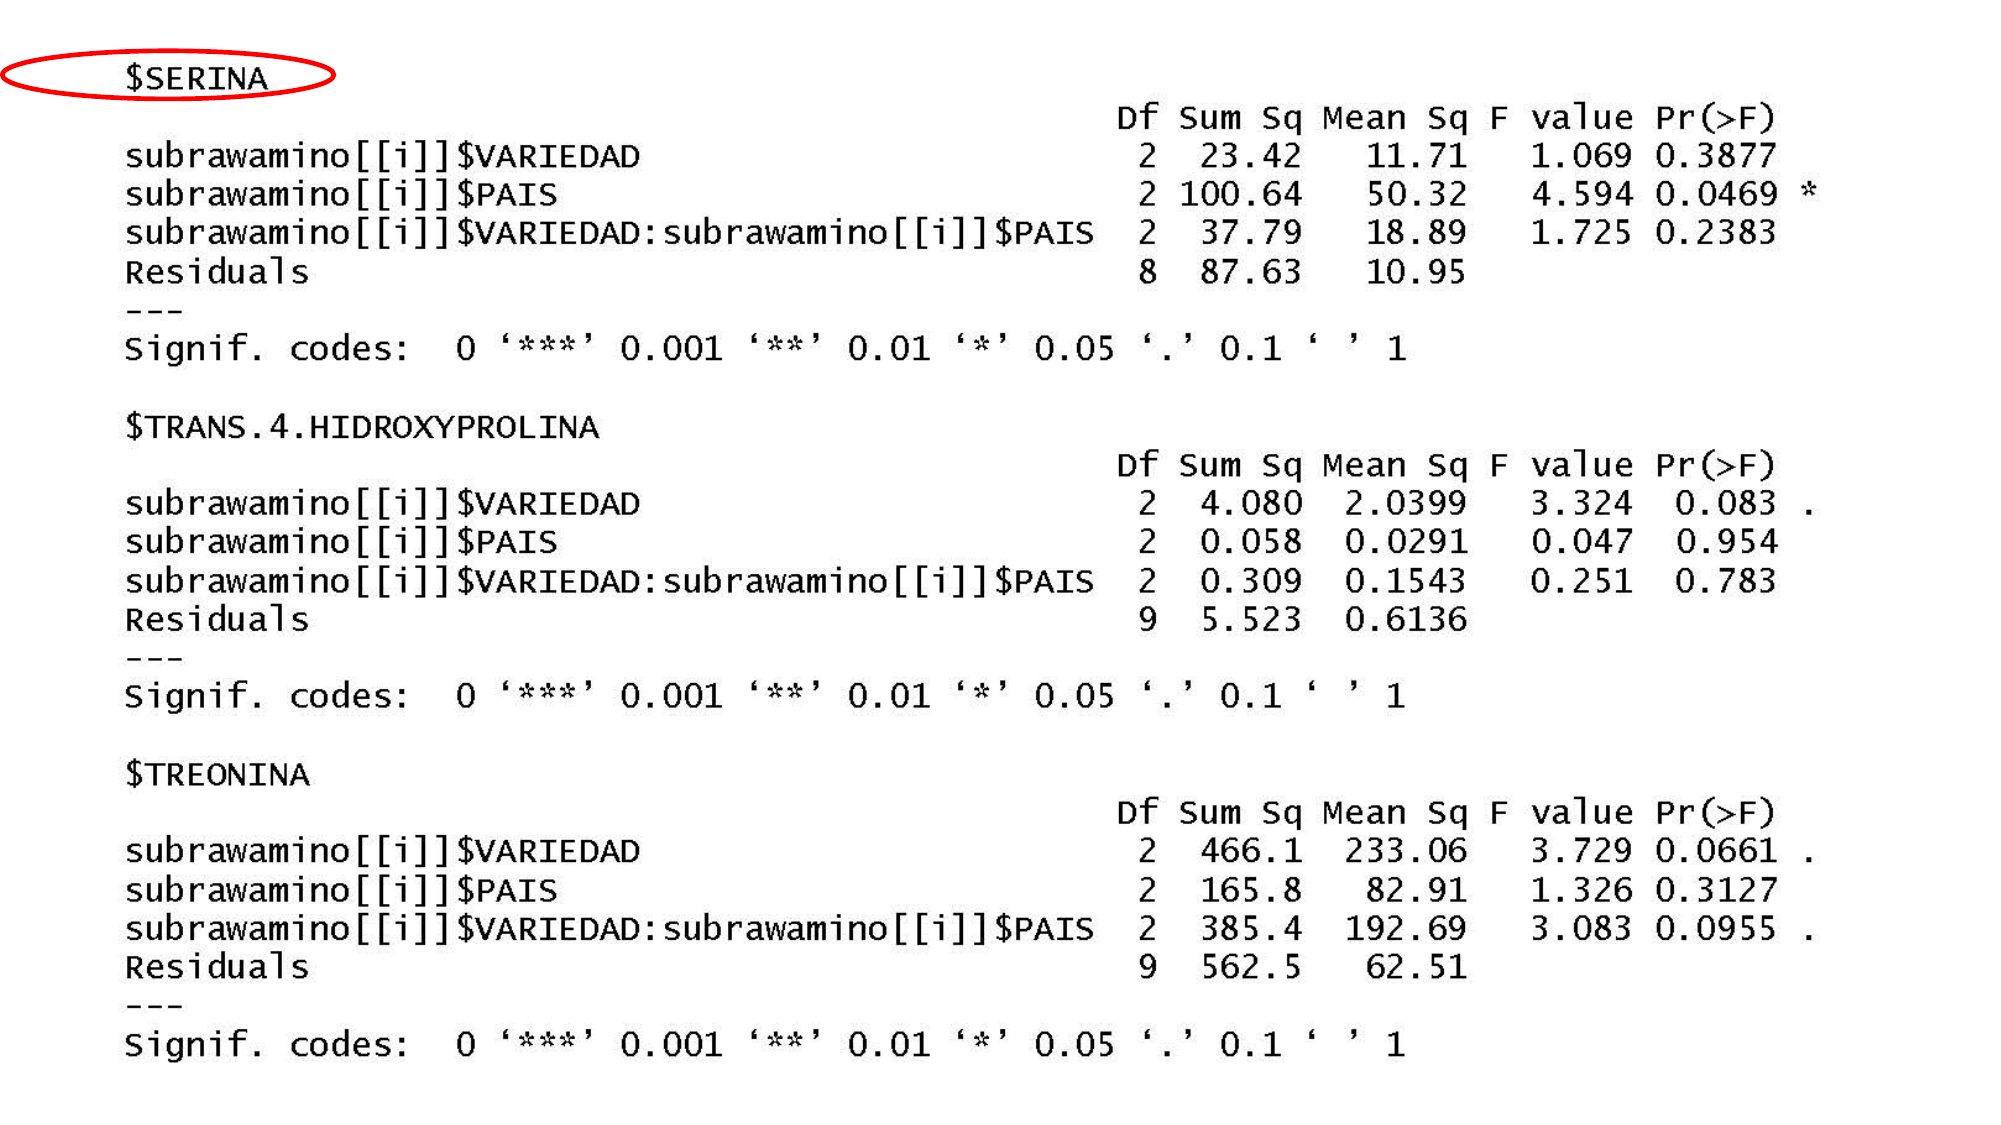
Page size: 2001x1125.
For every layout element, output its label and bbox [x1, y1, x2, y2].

picture [0, 41, 1858, 1085]
